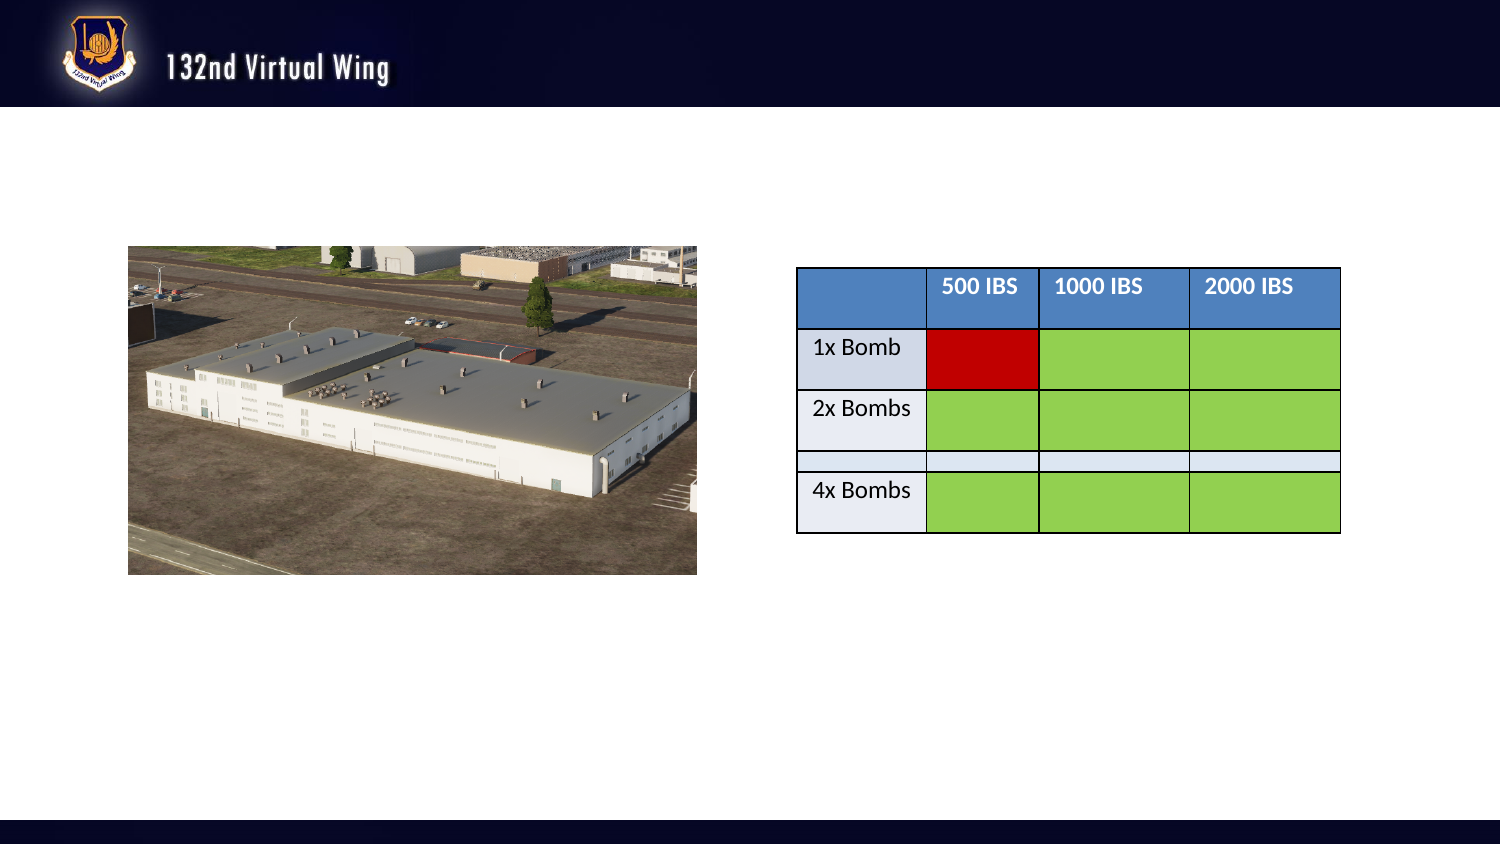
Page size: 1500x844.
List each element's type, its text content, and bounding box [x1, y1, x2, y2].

table_cell [1040, 473, 1189, 532]
table_cell [1040, 452, 1189, 471]
table_header 2000 IBS [1190, 269, 1340, 328]
table_cell 2x Bombs [798, 391, 926, 450]
table_cell [1190, 473, 1340, 532]
picture [0, 820, 1500, 844]
table_header 500 IBS [927, 269, 1038, 328]
table_cell [1040, 391, 1189, 450]
table_cell [1040, 330, 1189, 389]
table_cell 4x Bombs [798, 473, 926, 532]
table_cell 1x Bomb [798, 330, 926, 389]
table_cell [927, 330, 1038, 389]
table_cell [927, 473, 1038, 532]
table_cell [927, 452, 1038, 471]
table_header 1000 IBS [1040, 269, 1189, 328]
table_cell [927, 391, 1038, 450]
picture [128, 245, 697, 576]
table_cell [1190, 391, 1340, 450]
table_cell [798, 452, 926, 471]
picture [0, 0, 1500, 107]
table_header [798, 269, 926, 328]
table_cell [1190, 452, 1340, 471]
table_cell [1190, 330, 1340, 389]
